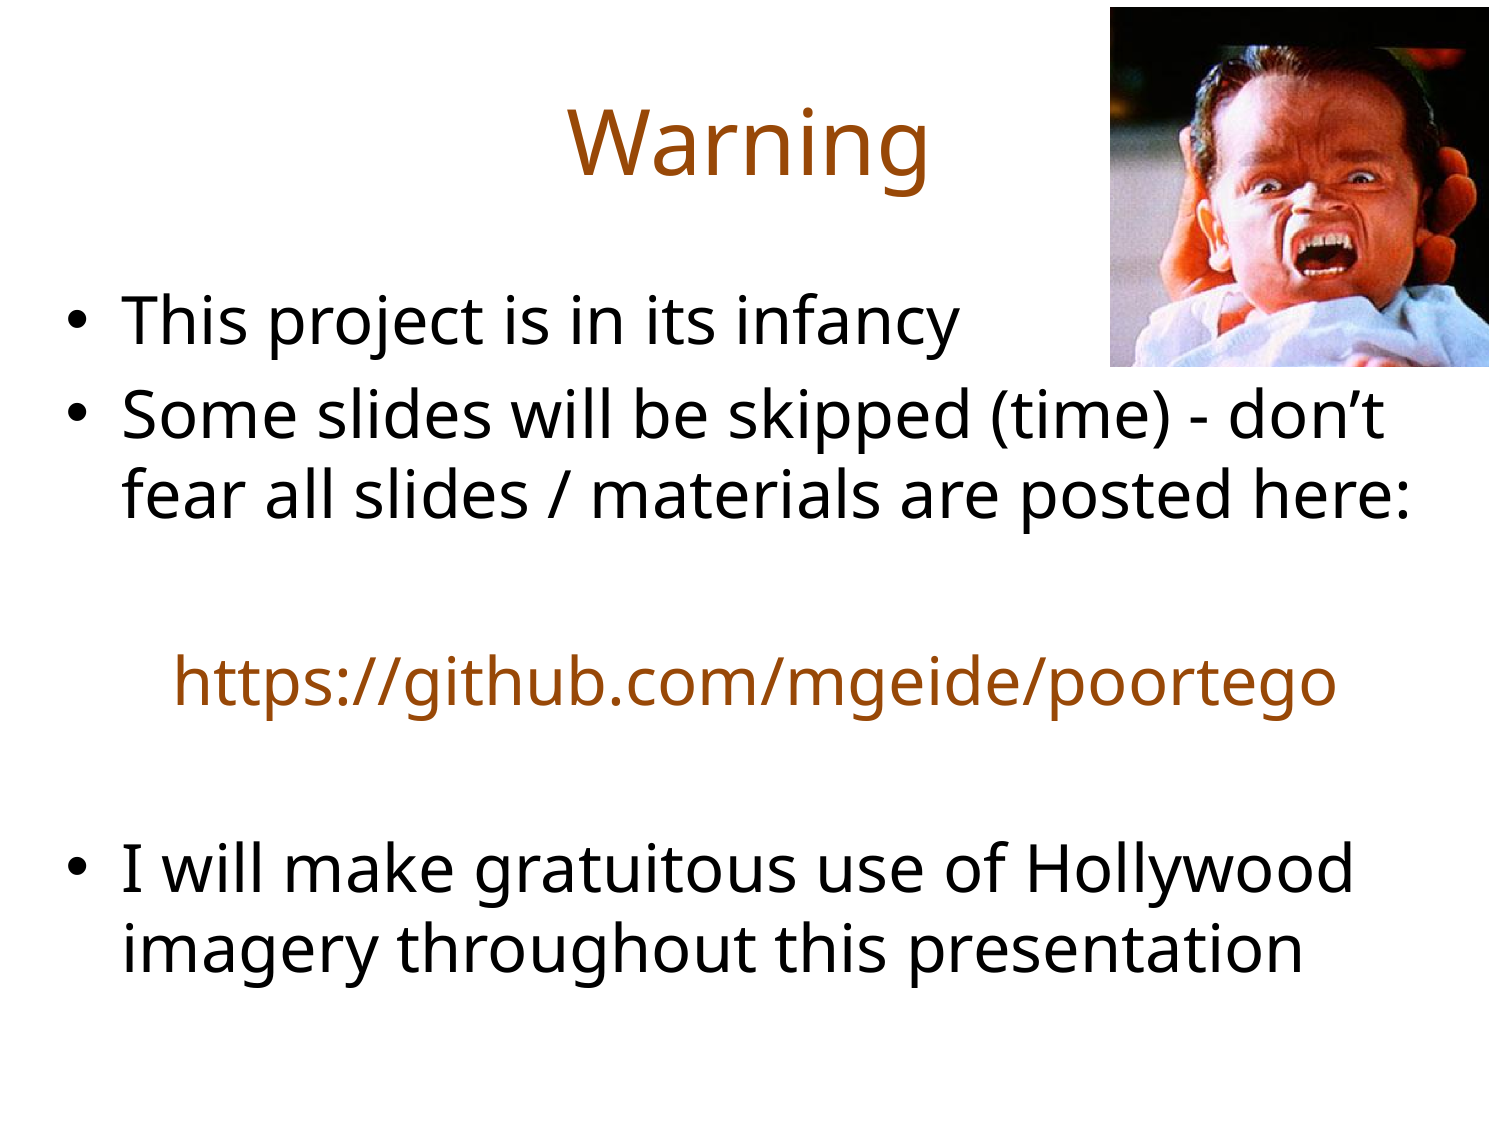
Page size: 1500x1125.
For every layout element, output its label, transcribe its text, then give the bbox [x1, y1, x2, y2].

picture [1110, 7, 1489, 368]
list This project is in its infancy Some slides will be skipped (time) - don’t fear all slides / materials are posted here: https://github.com/mgeide/poortego I will make gratuitous use of Hollywood imagery throughout this presentation [50, 270, 1463, 1054]
title Warning [75, 45, 1105, 233]
